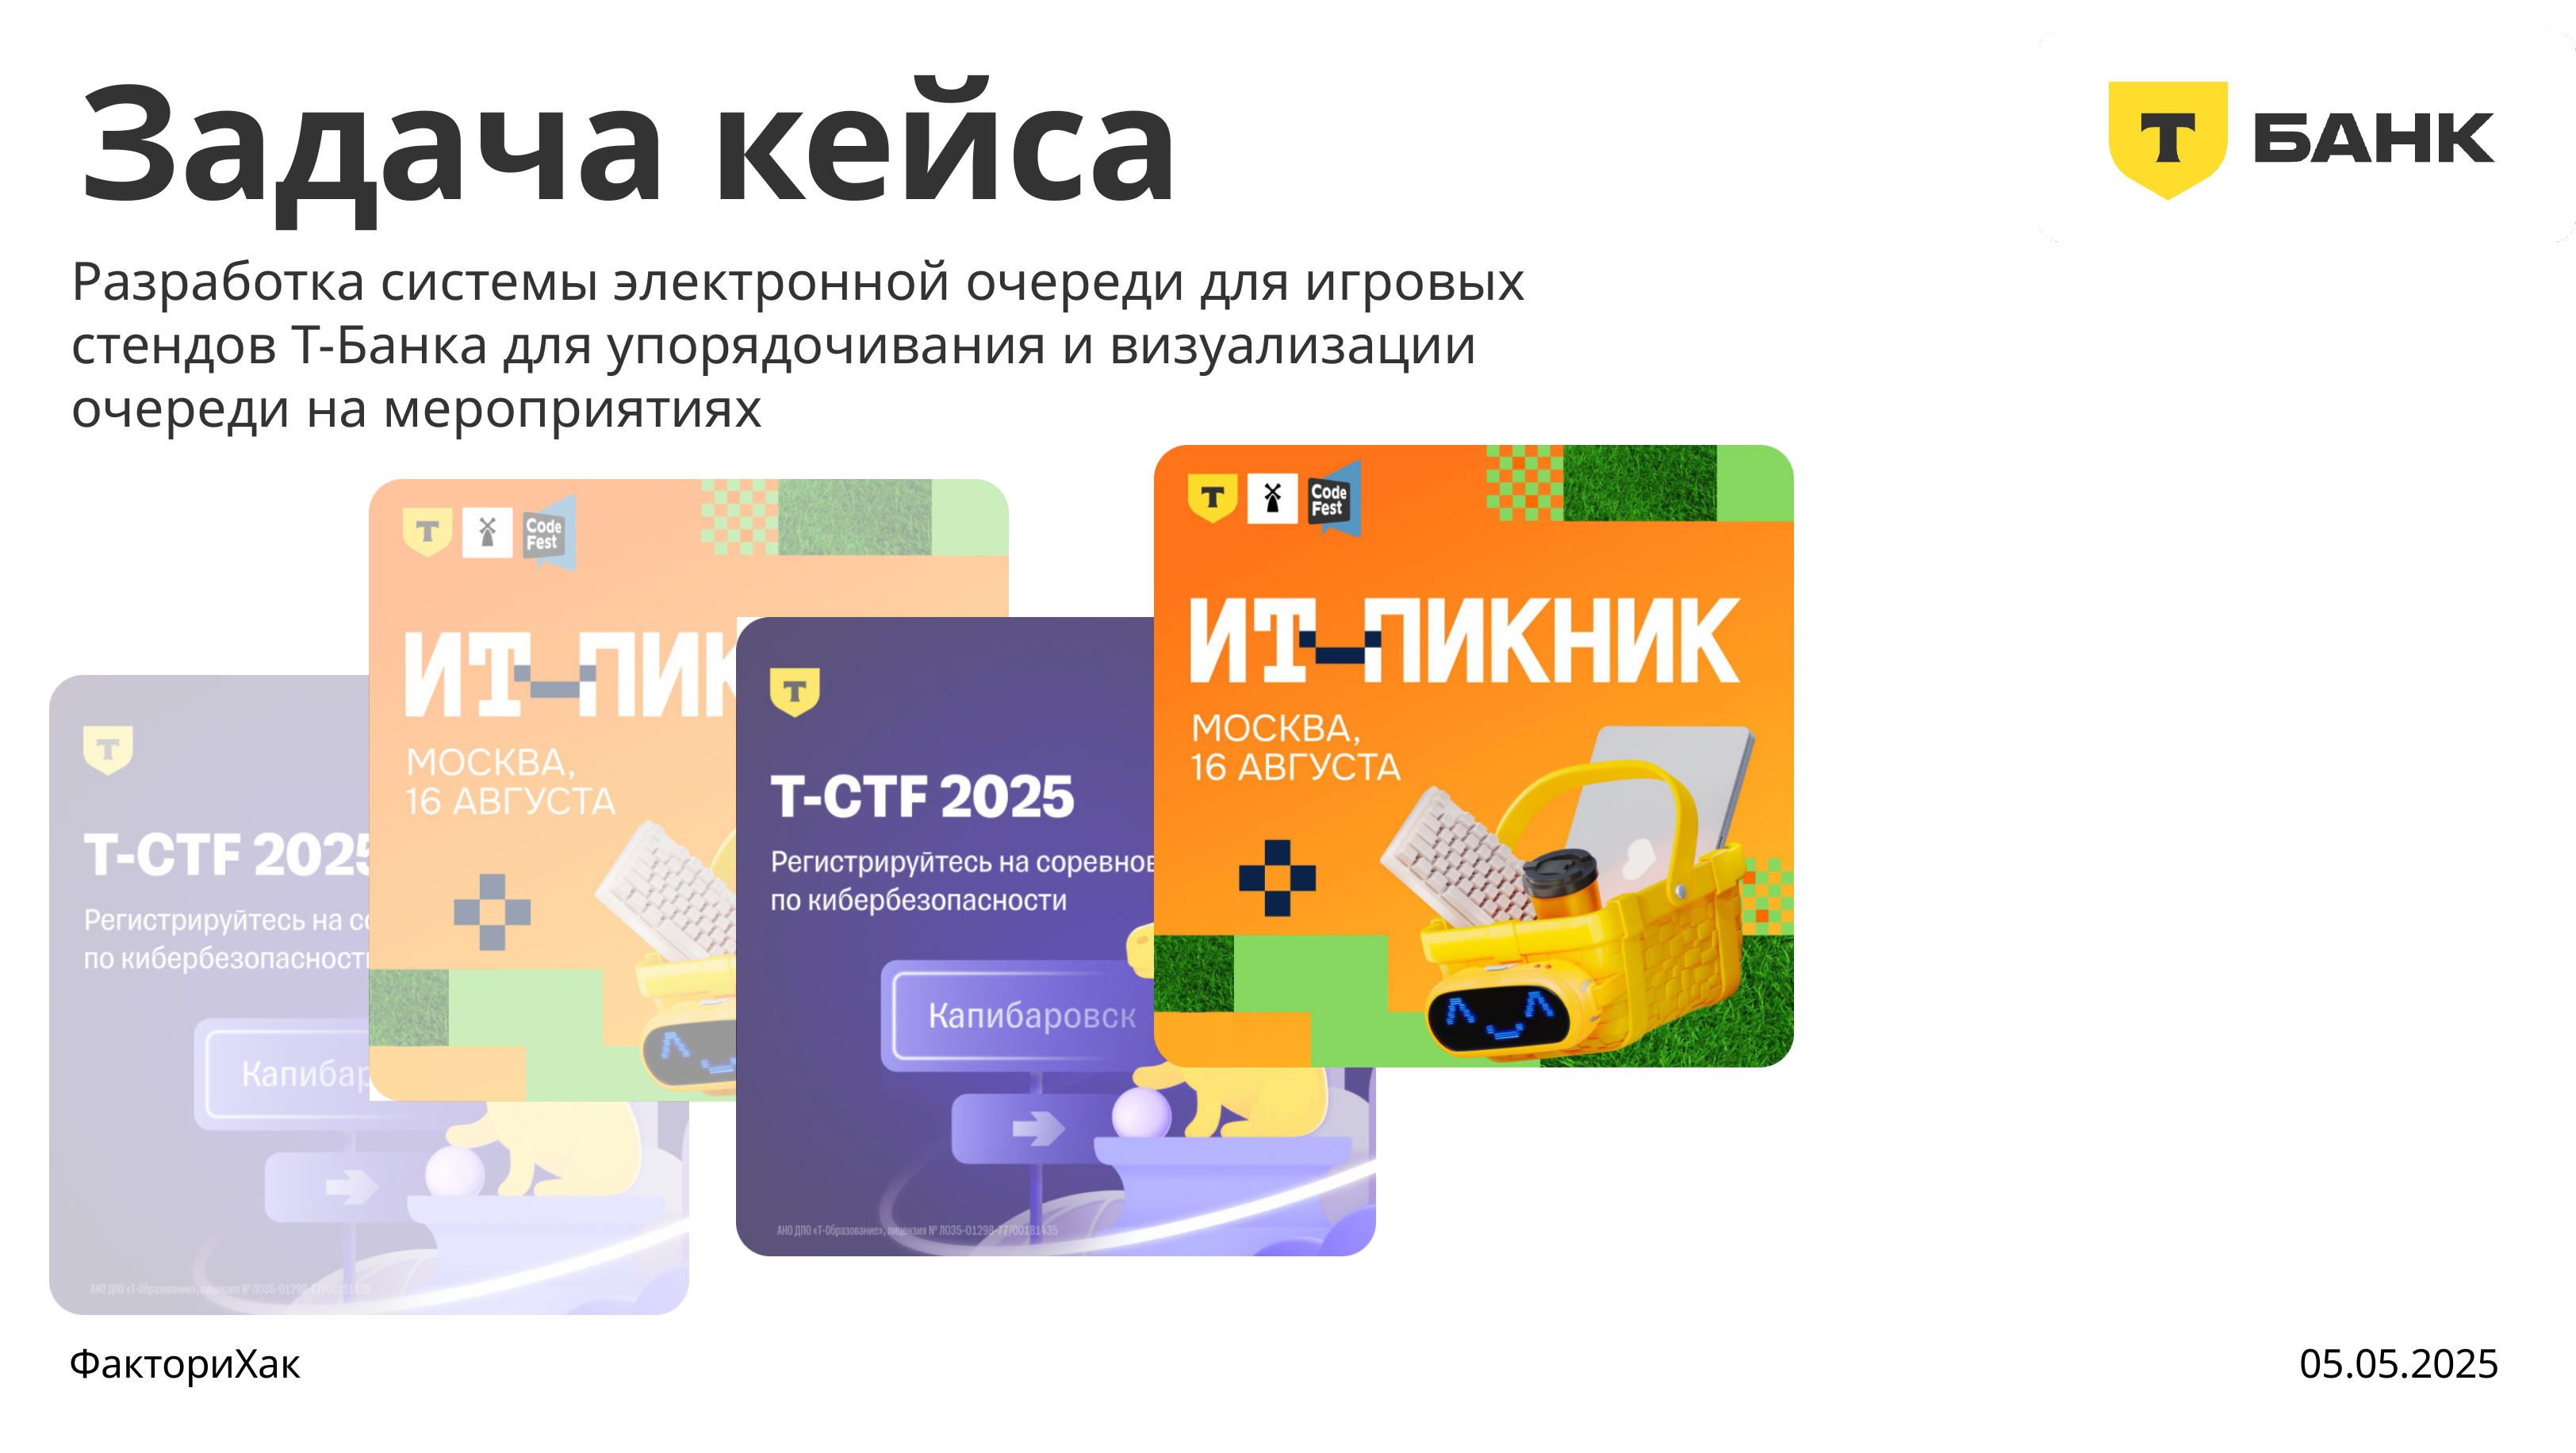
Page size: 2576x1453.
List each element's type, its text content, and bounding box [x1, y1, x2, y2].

picture [2037, 30, 2576, 242]
text_box ФакториХак [59, 1336, 310, 1386]
picture [49, 445, 1794, 1315]
text_box 05.05.2025 [2298, 1336, 2508, 1386]
title Задача кейса [35, 39, 1738, 284]
text_box Разработка системы электронной очереди для игровых стендов Т-Банка для упорядочивания и визуализации очереди на мероприятиях [59, 241, 1610, 443]
